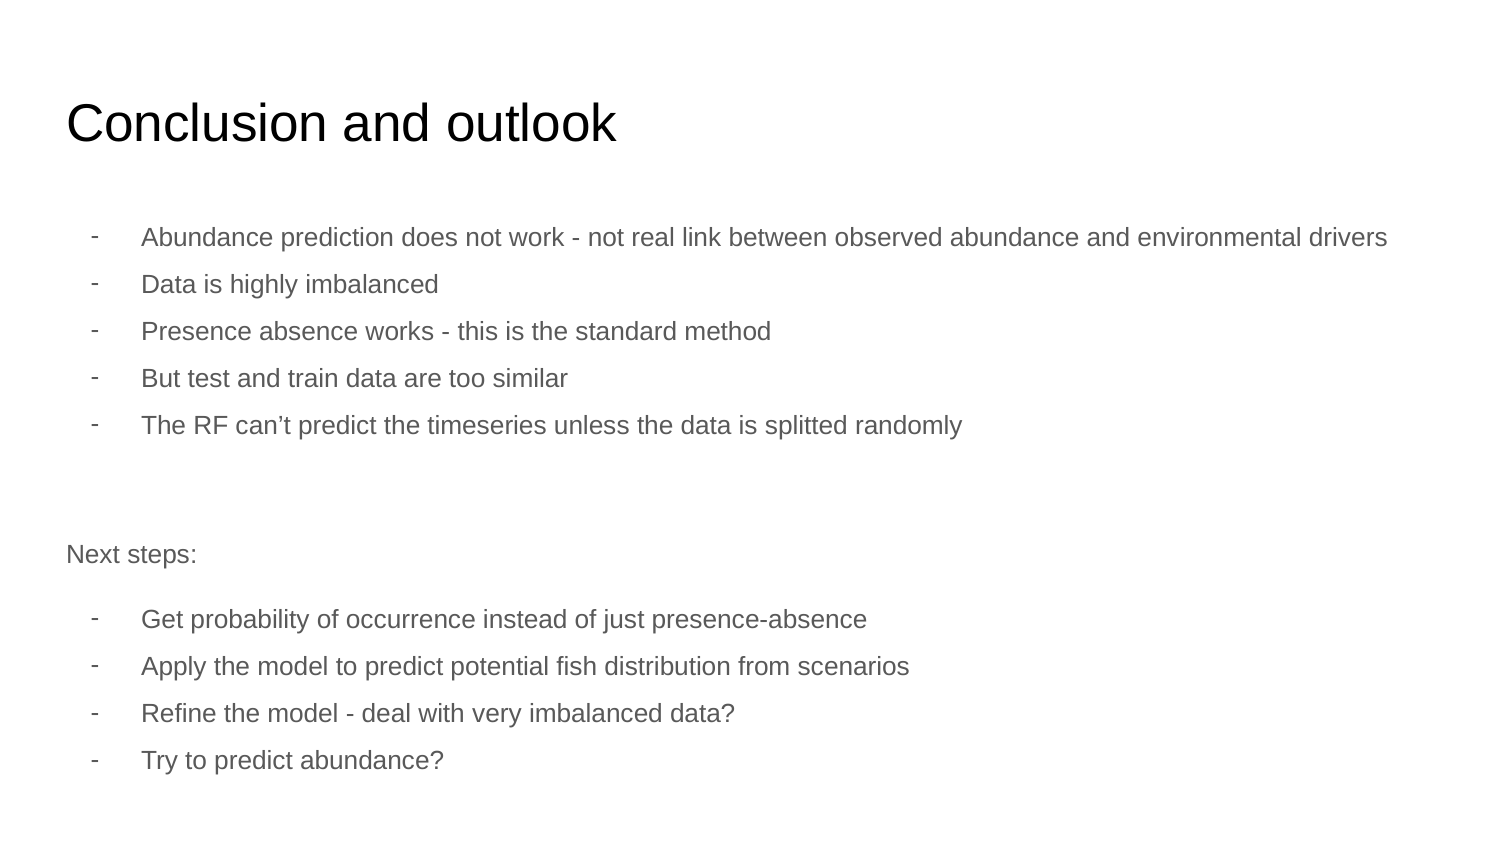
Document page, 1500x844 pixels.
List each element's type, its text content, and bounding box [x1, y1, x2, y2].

title Conclusion and outlook [51, 72, 1449, 167]
list Abundance prediction does not work - not real link between observed abundance and environmental drivers Data is highly imbalanced Presence absence works - this is the standard method But test and train data are too similar The RF can’t predict the timeseries unless the data is splitted randomly Next steps: Get probability of occurrence instead of just presence-absence Apply the model to predict potential fish distribution from scenarios Refine the model - deal with very imbalanced data? Try to predict abundance? [51, 189, 1449, 793]
